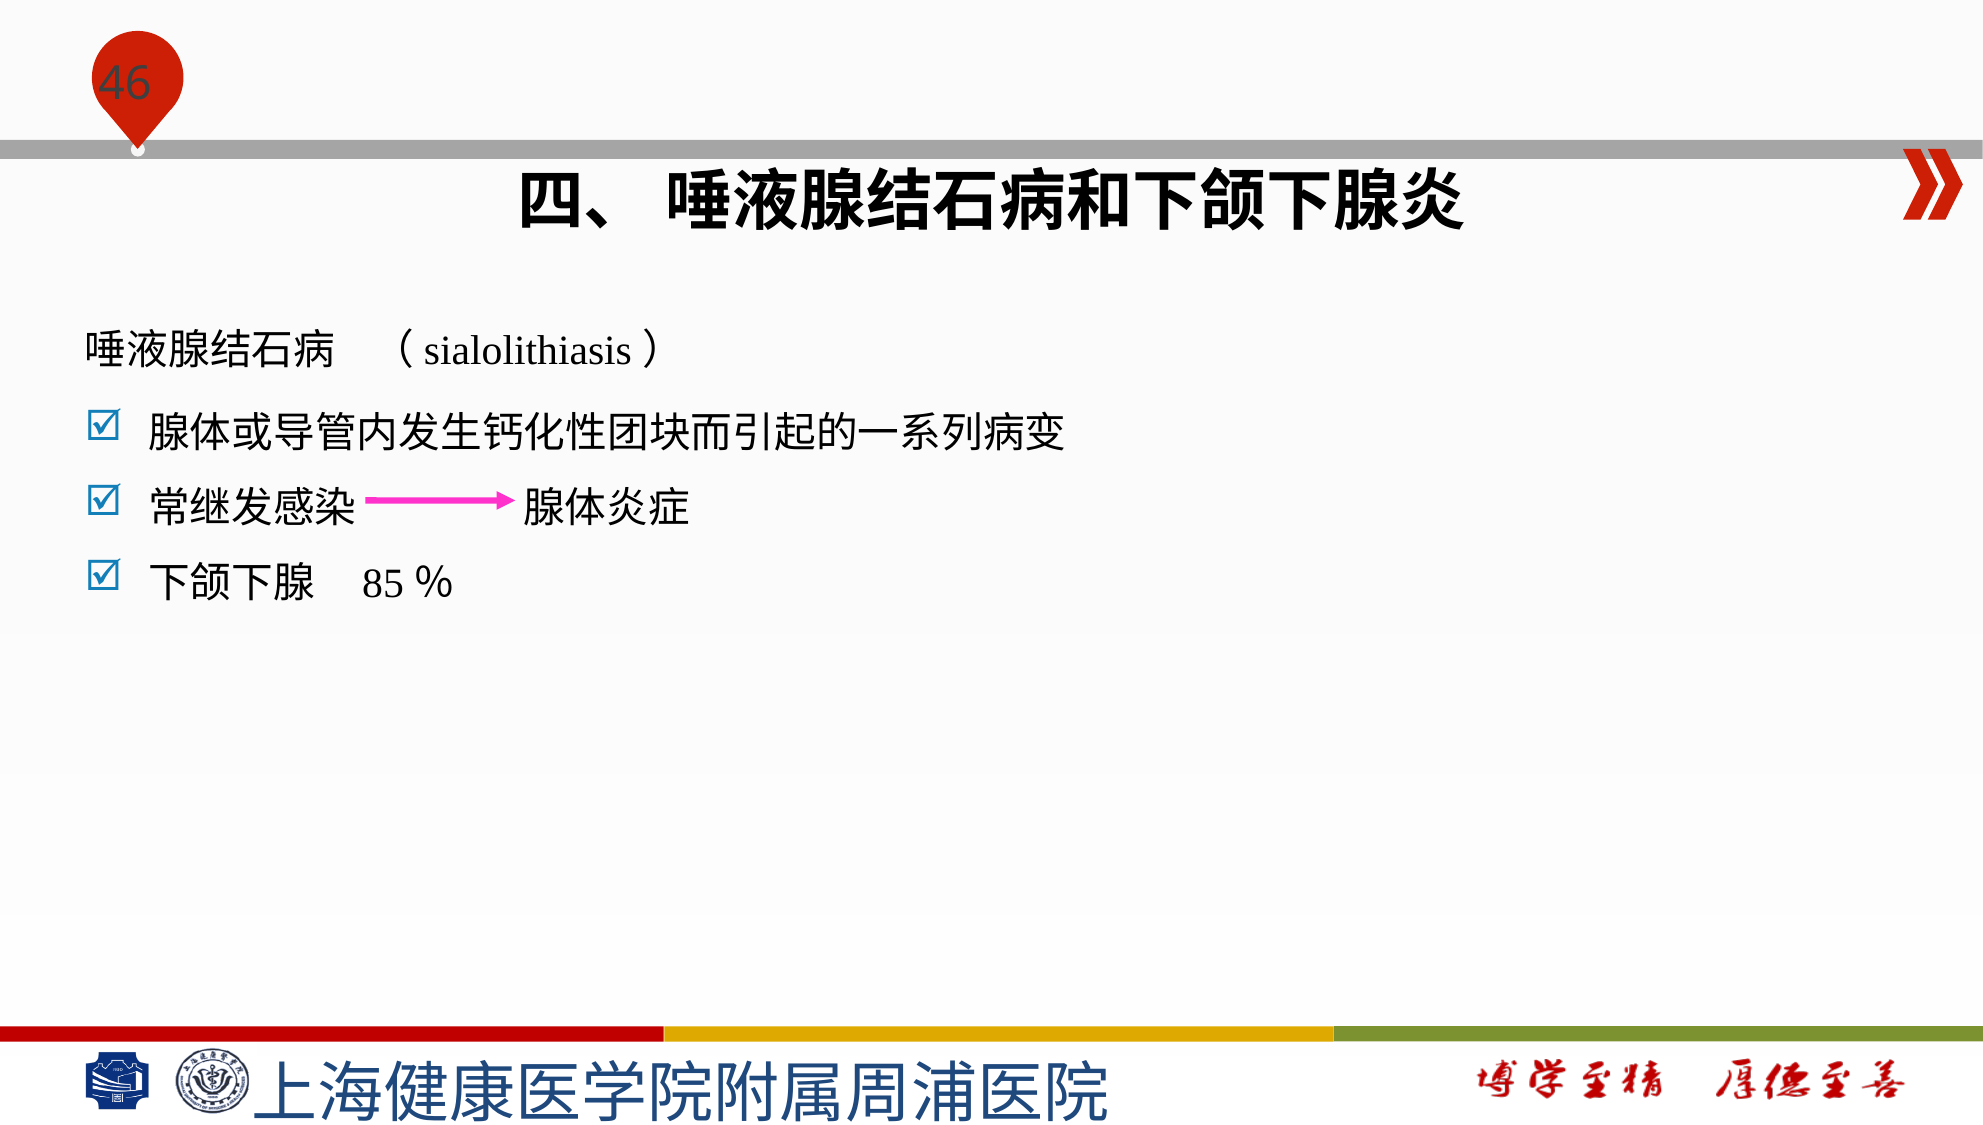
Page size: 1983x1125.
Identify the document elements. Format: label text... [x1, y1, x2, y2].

text_box 四、 唾液腺结石病和下颌下腺炎 [502, 150, 1482, 246]
text_box [365, 494, 516, 507]
text_box 腺体或导管内发生钙化性团块而引起的一系列病变 常继发感染 腺体炎症 下颌下腺 85％ [70, 373, 1085, 614]
picture [70, 1042, 258, 1121]
text_box [46, 7, 650, 80]
picture [1445, 1043, 1939, 1124]
text_box 唾液腺结石病 （sialolithiasis） [69, 290, 1299, 381]
